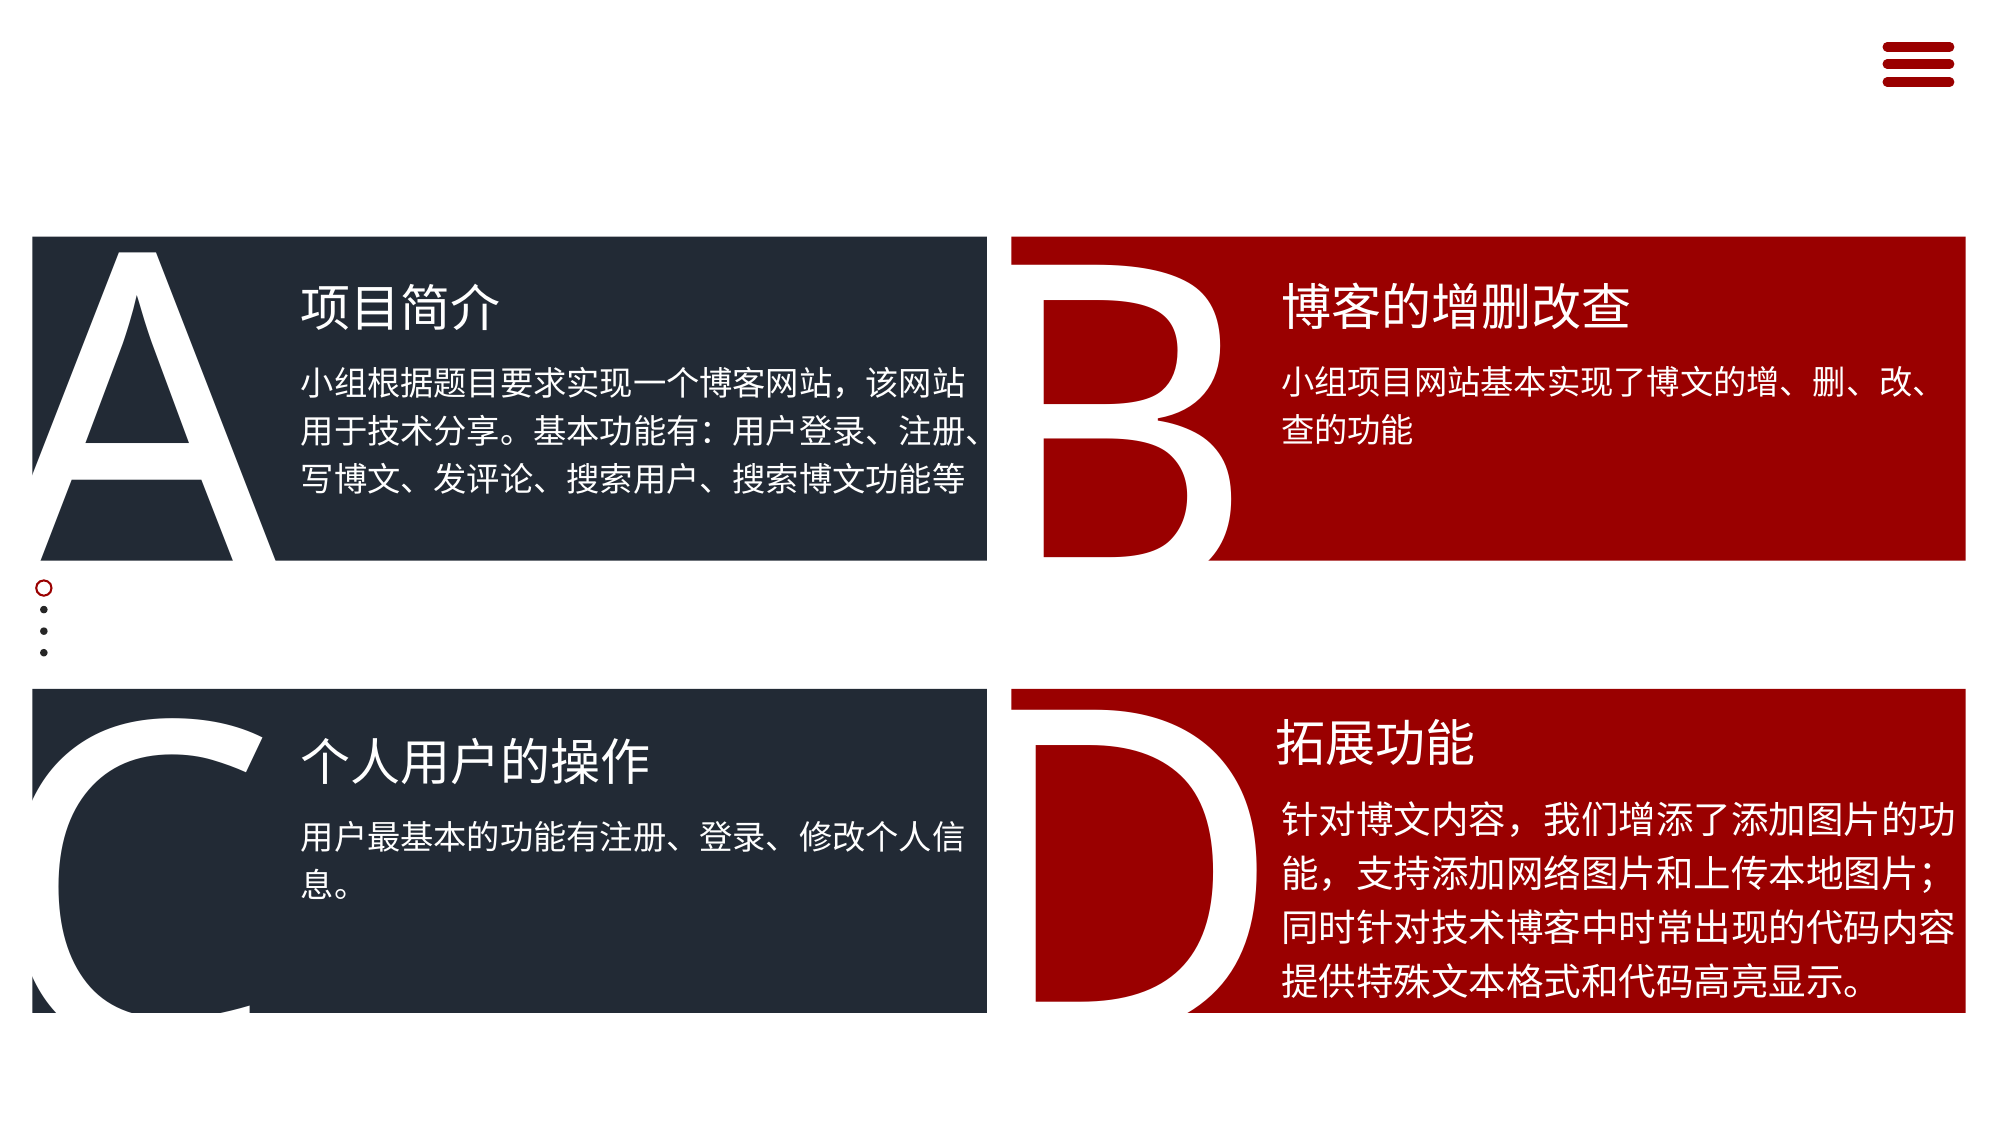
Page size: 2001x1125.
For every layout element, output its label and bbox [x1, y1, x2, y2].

text_box [1887, 46, 1950, 83]
text_box [935, 571, 1982, 1125]
text_box [0, 115, 1002, 687]
text_box [1002, 126, 1982, 571]
text_box [0, 687, 935, 1125]
